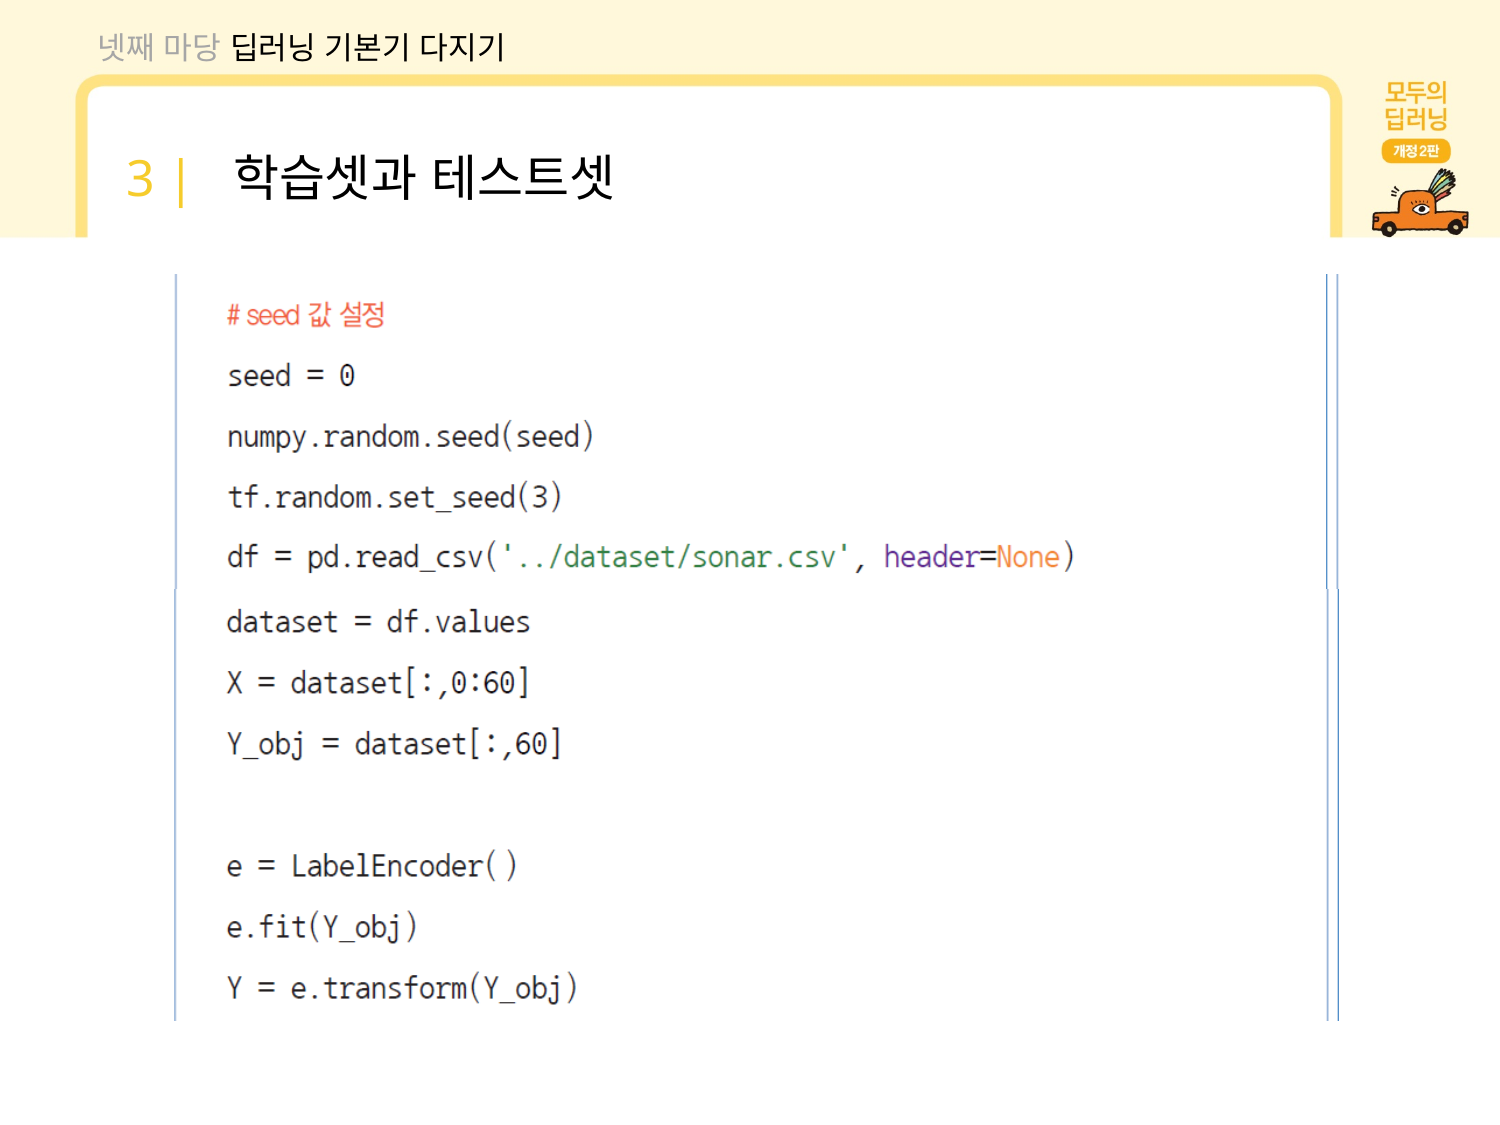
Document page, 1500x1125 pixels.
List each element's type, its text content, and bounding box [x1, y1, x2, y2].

picture [0, 0, 1500, 1125]
text_box 3 | 학습셋과 테스트셋 [111, 99, 1309, 214]
text_box 넷째 마당 딥러닝 기본기 다지기 [82, 0, 1133, 74]
